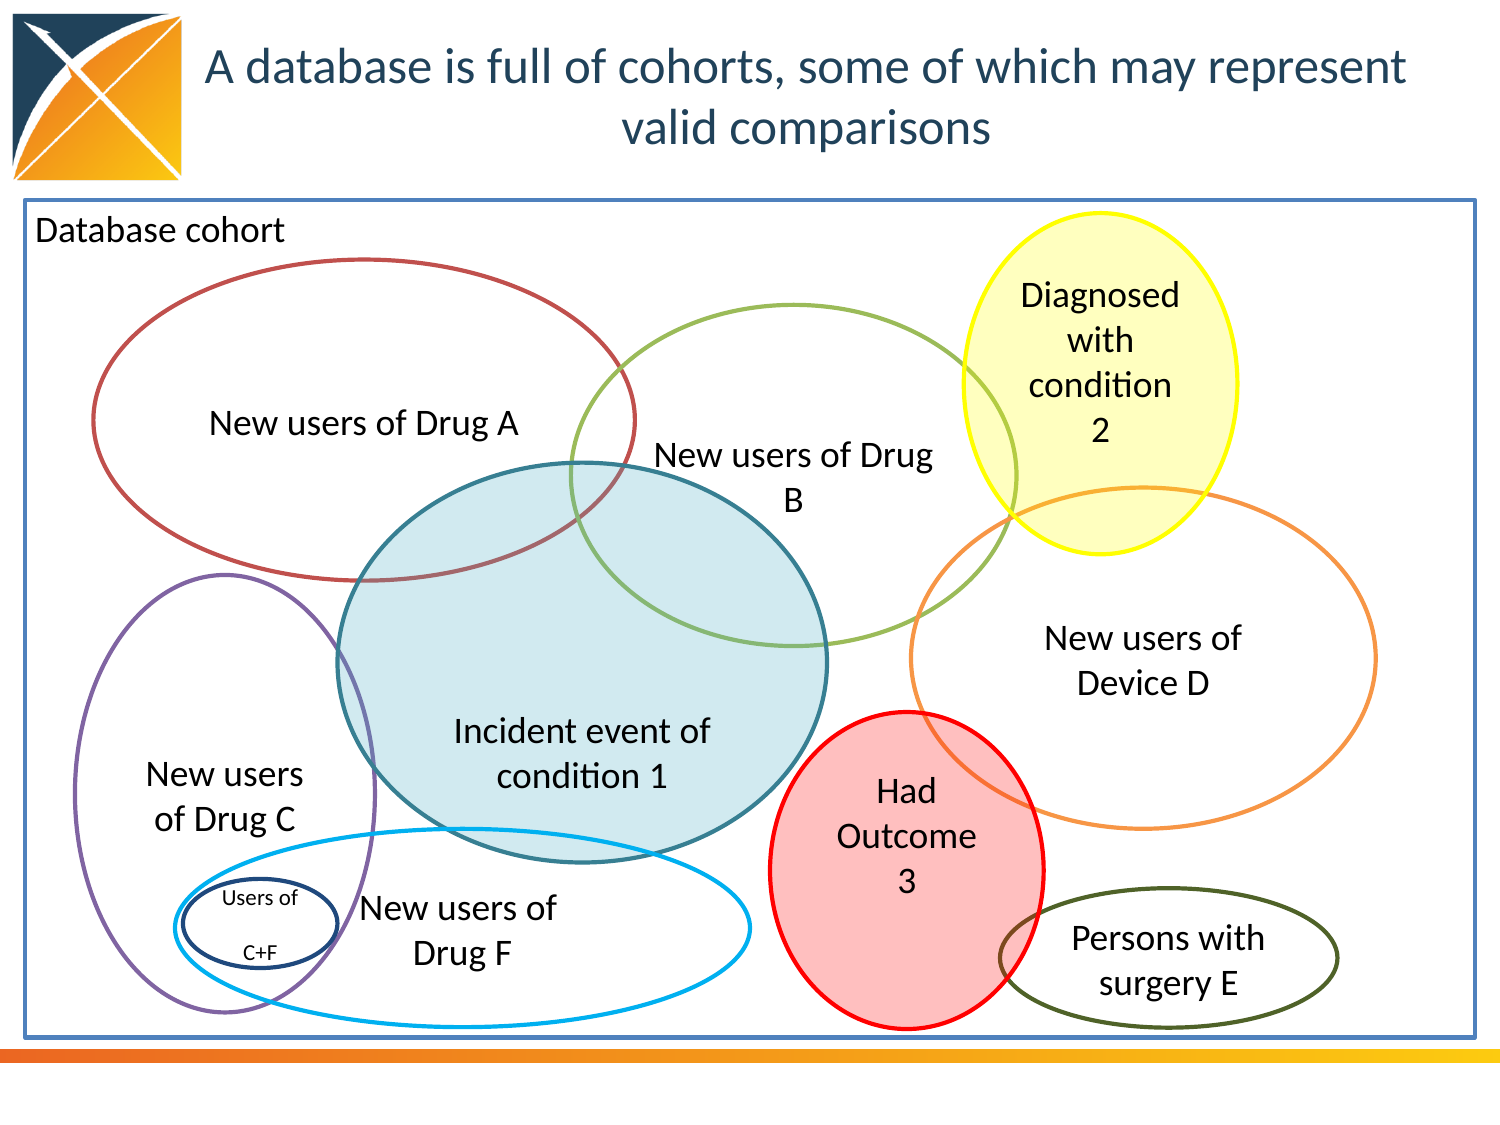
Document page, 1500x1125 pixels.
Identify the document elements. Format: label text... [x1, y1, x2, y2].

text_box Had Outcome 3 [767, 709, 1046, 1032]
title A database is full of cohorts, some of which may represent valid comparisons [187, 24, 1425, 163]
text_box New users of Device D [908, 492, 1378, 831]
text_box New users of Drug B [569, 302, 1010, 647]
text_box New users of Drug F [172, 826, 753, 1030]
text_box [23, 198, 1477, 1040]
text_box Diagnosed with condition 2 [961, 210, 1240, 557]
text_box Incident event of condition 1 [335, 460, 830, 854]
text_box New users of Drug C [72, 572, 378, 1015]
text_box Users of C+F [180, 876, 340, 971]
text_box Database cohort [20, 197, 346, 258]
text_box Persons with surgery E [1007, 886, 1340, 1030]
picture [0, 0, 206, 200]
text_box New users of Drug A [91, 257, 621, 583]
